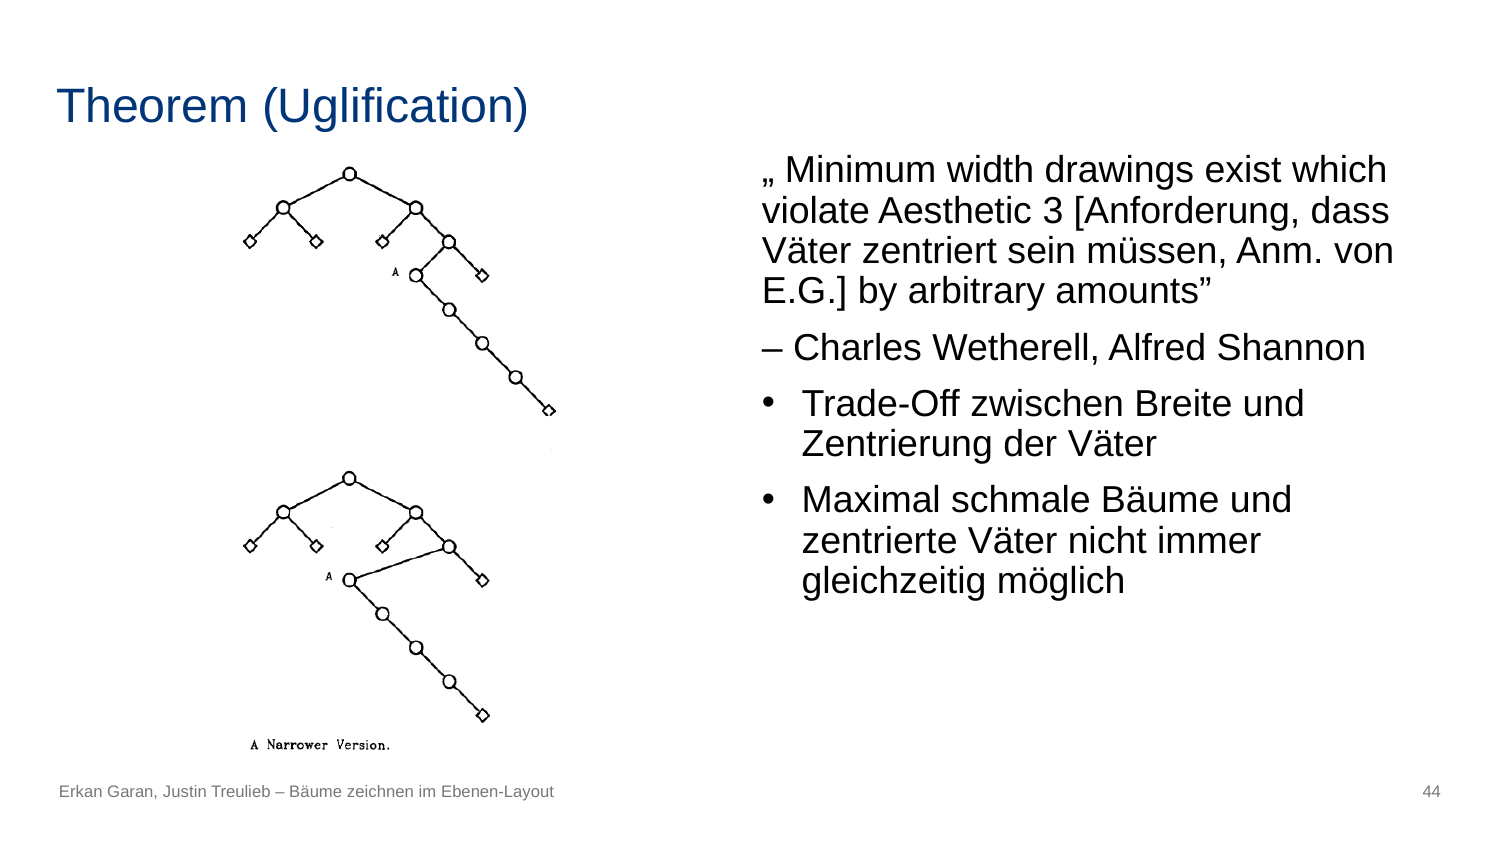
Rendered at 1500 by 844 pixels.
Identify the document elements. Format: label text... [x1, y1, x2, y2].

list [240, 150, 558, 759]
title Theorem (Uglification) [56, 72, 1441, 132]
list „ Minimum width drawings exist which violate Aesthetic 3 [Anforderung, dass Väter zentriert sein müssen, Anm. von E.G.] by arbitrary amounts” – Charles Wetherell, Alfred Shannon Trade-Off zwischen Breite und Zentrierung der Väter Maximal schmale Bäume und zentrierte Väter nicht immer gleichzeitig möglich [761, 150, 1441, 759]
footer Erkan Garan, Justin Treulieb – Bäume zeichnen im Ebenen-Layout [59, 785, 1359, 798]
